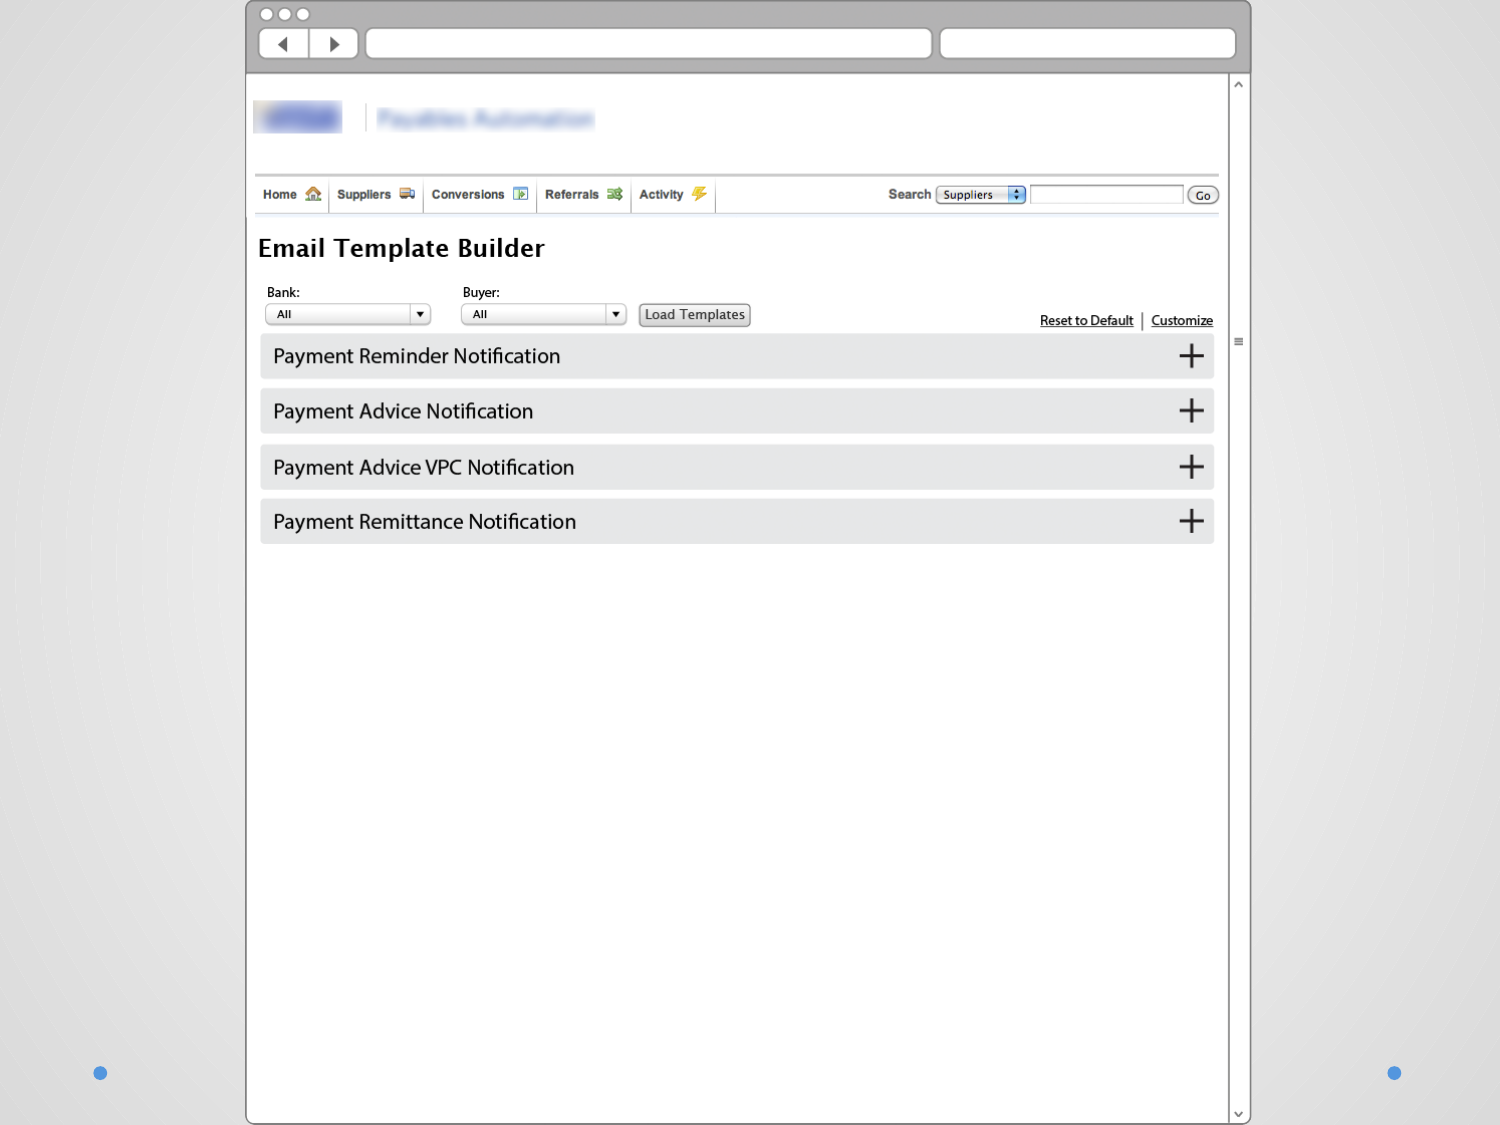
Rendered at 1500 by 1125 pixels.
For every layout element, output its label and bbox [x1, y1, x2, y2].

picture [245, 0, 1252, 1125]
